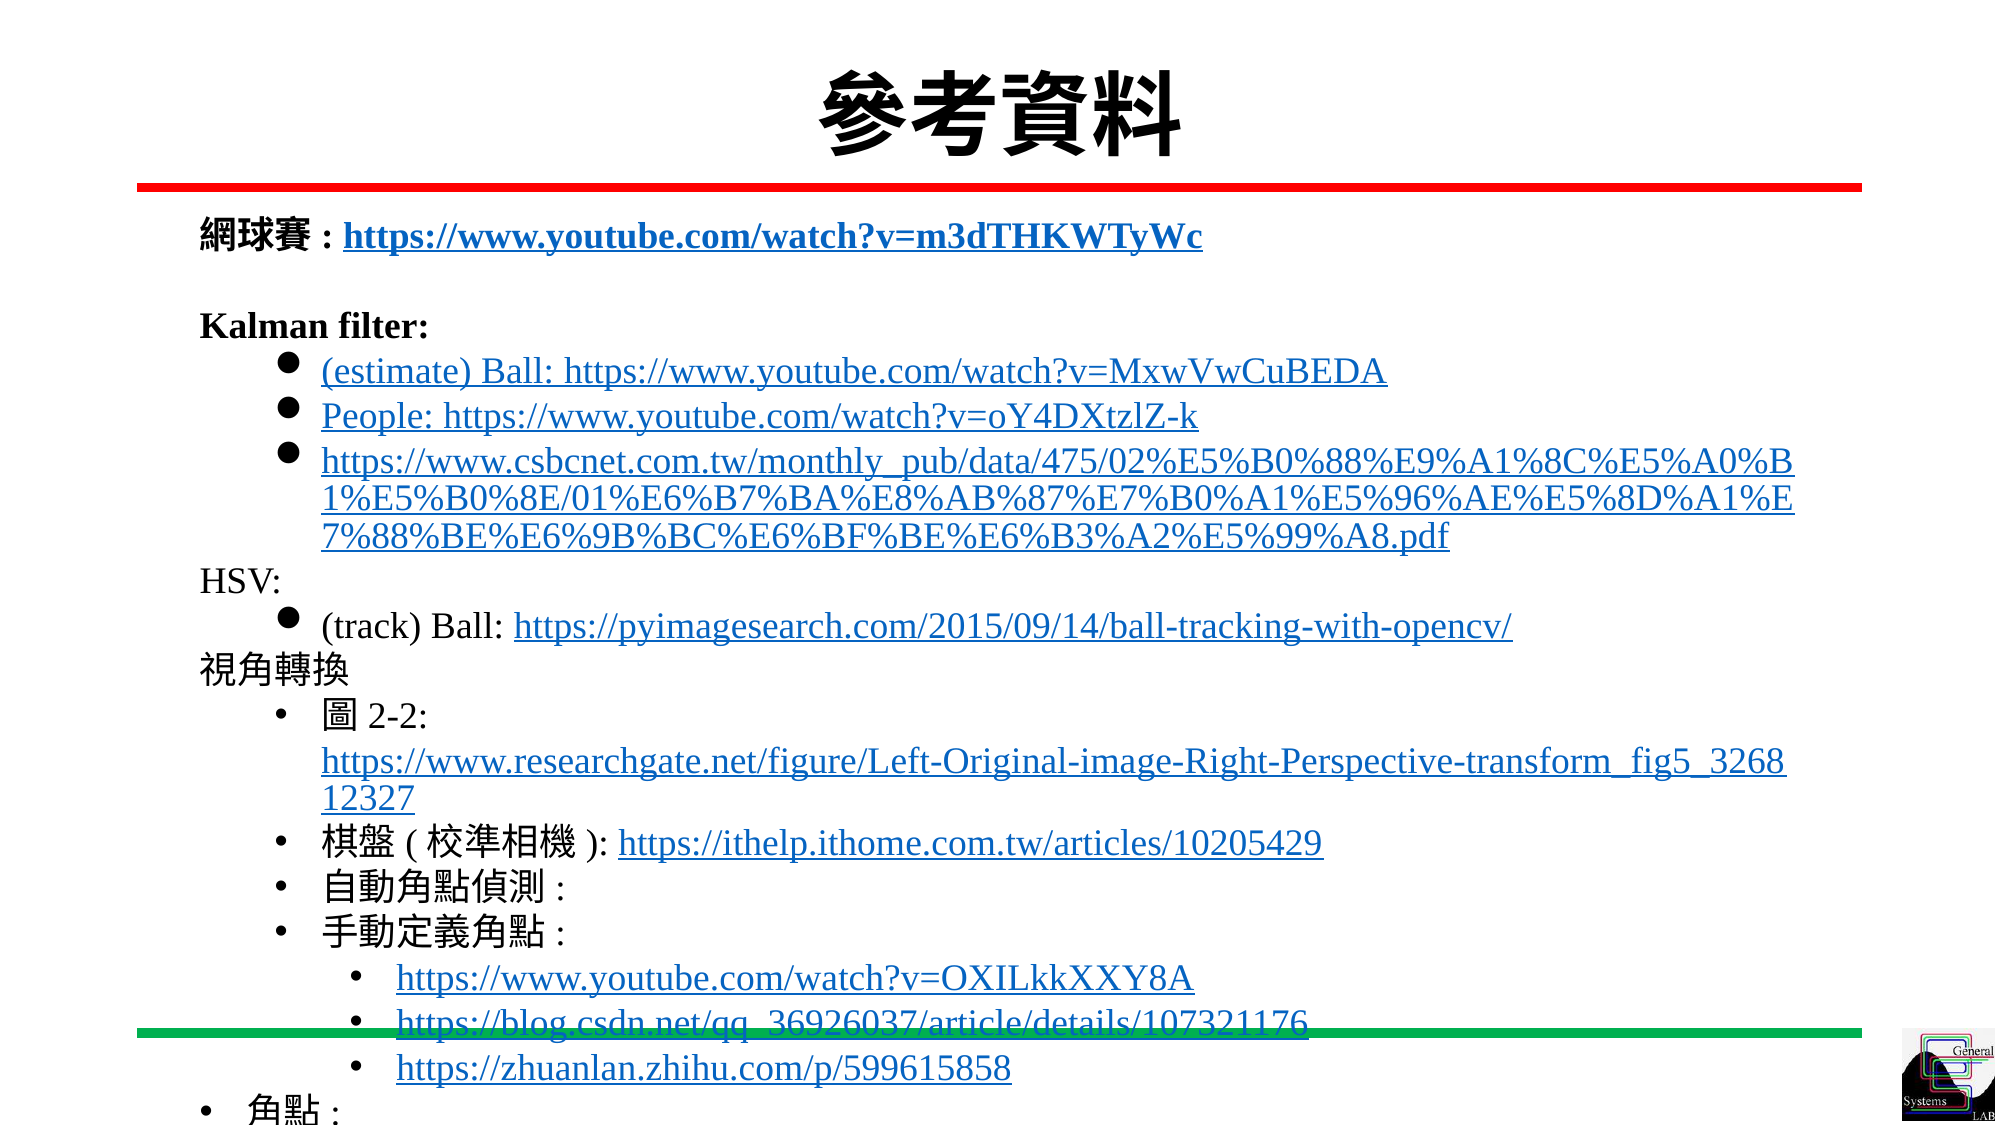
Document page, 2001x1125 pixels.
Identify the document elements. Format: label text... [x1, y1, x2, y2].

picture [1902, 1028, 1995, 1121]
title 參考資料 [137, 59, 1863, 178]
text_box 網球賽: https://www.youtube.com/watch?v=m3dTHKWTyWc Kalman filter: (estimate) Ball: https://www.youtube.com/watch?v=MxwVwCuBEDA People: https://www.youtube.com/watch?v=oY4DXtzlZ-k https://www.csbcnet.com.tw/monthly_pub/data/475/02%E5%B0%88%E9%A1%8C%E5%A0%B1%E5%B0%8E/01%E6%B7%BA%E8%AB%87%E7%B0%A1%E5%96%AE%E5%8D%A1%E7%88%BE%E6%9B%BC%E6%BF%BE%E6%B3%A2%E5%99%A8.pdf HSV: (track) Ball: https://pyimagesearch.com/2015/09/14/ball-tracking-with-opencv/ 視角轉換 圖2-2: https://www.researchgate.net/figure/Left-Original-image-Right-Perspective-transform_fig5_326812327 棋盤(校準相機): https://ithelp.ithome.com.tw/articles/10205429 自動角點偵測: 手動定義角點: https://www.youtube.com/watch?v=OXILkkXXY8A https://blog.csdn.net/qq_36926037/article/details/107321176 https://zhuanlan.zhihu.com/p/599615858 角點: Harris: https://stackoverflow.com/questions/55496402/detecting-tennis-court-lines-intercepts ORB: //NeRF 分別與 SRN、LLFF 和Neural Volumes 三個方法的效果比較: https://buzzorange.com/techorange/2020/04/27/google-berkeley-360-3d-photos/#:~:text=NeRF%20%E5%88%86%E5%88%A5%E8%88%87%20SRN%E3%80%81LLFF%20%E5%92%8C%20Neural%20Volumes%20%E4%B8%89%E5%80%8B%E6%96%B9%E6%B3%95%E7%9A%84%E6%95%88%E6%9E%9C%E6%AF%94%E8%BC%83 NERF 演算.py(多張輸入): 原理解說: https://zhuanlan.zhihu.com/p/593204605/ [184, 203, 1816, 1125]
